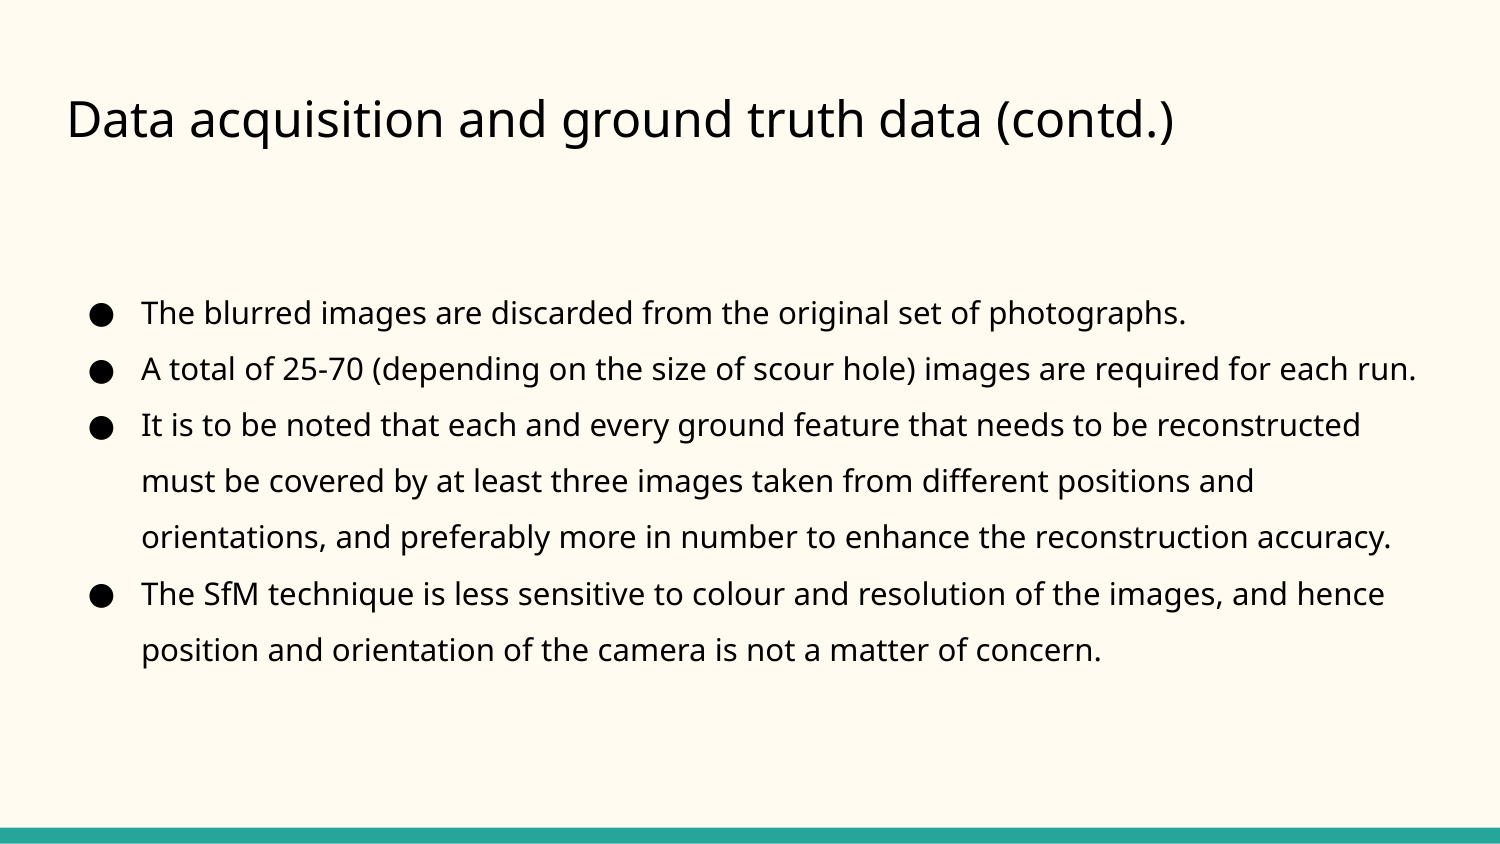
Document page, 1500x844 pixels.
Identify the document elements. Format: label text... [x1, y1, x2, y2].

title Data acquisition and ground truth data (contd.) [51, 72, 1449, 174]
list The blurred images are discarded from the original set of photographs. A total of 25-70 (depending on the size of scour hole) images are required for each run. It is to be noted that each and every ground feature that needs to be reconstructed must be covered by at least three images taken from different positions and orientations, and preferably more in number to enhance the reconstruction accuracy. The SfM technique is less sensitive to colour and resolution of the images, and hence position and orientation of the camera is not a matter of concern. [51, 192, 1449, 750]
